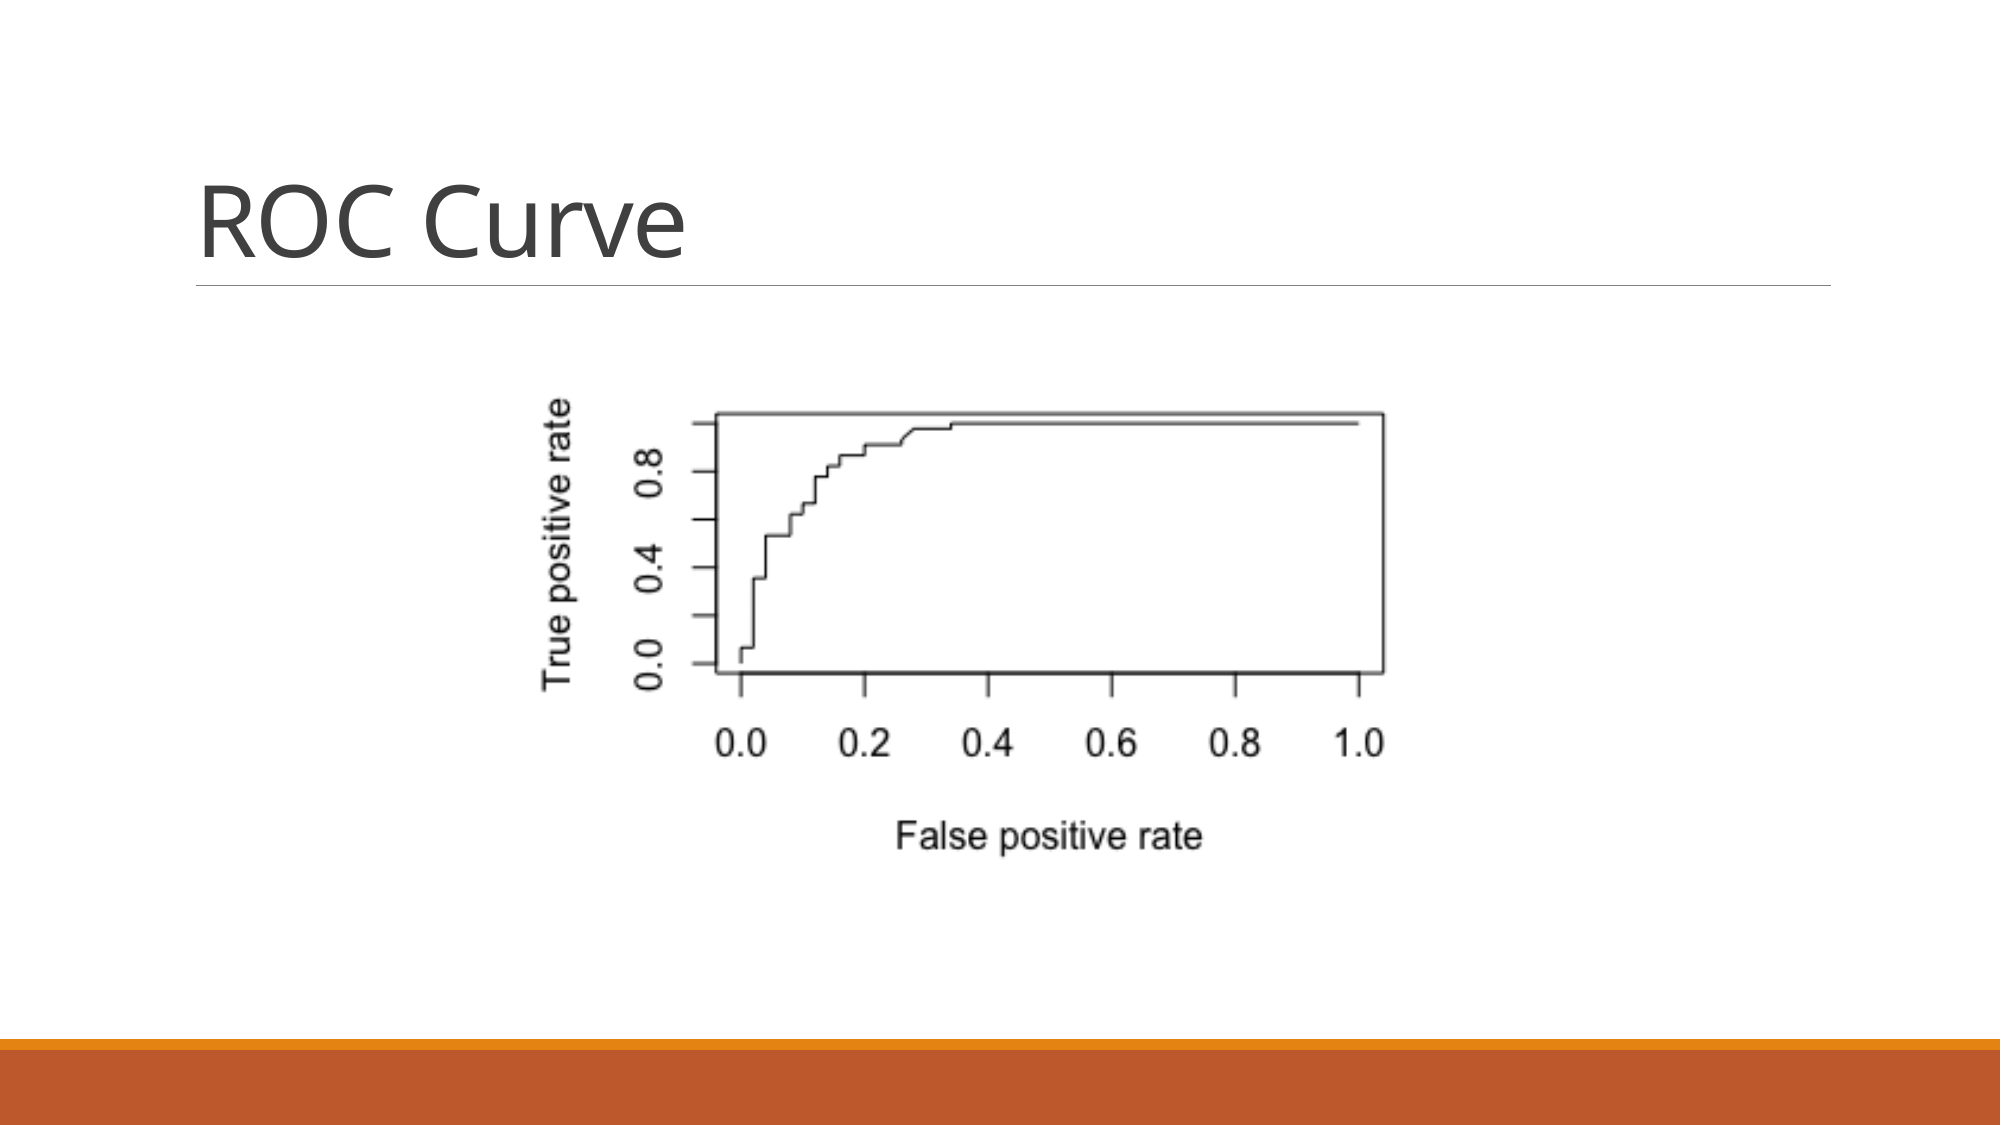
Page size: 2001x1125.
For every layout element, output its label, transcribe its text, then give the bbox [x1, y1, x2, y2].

title ROC Curve [180, 47, 1830, 285]
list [529, 319, 1481, 907]
